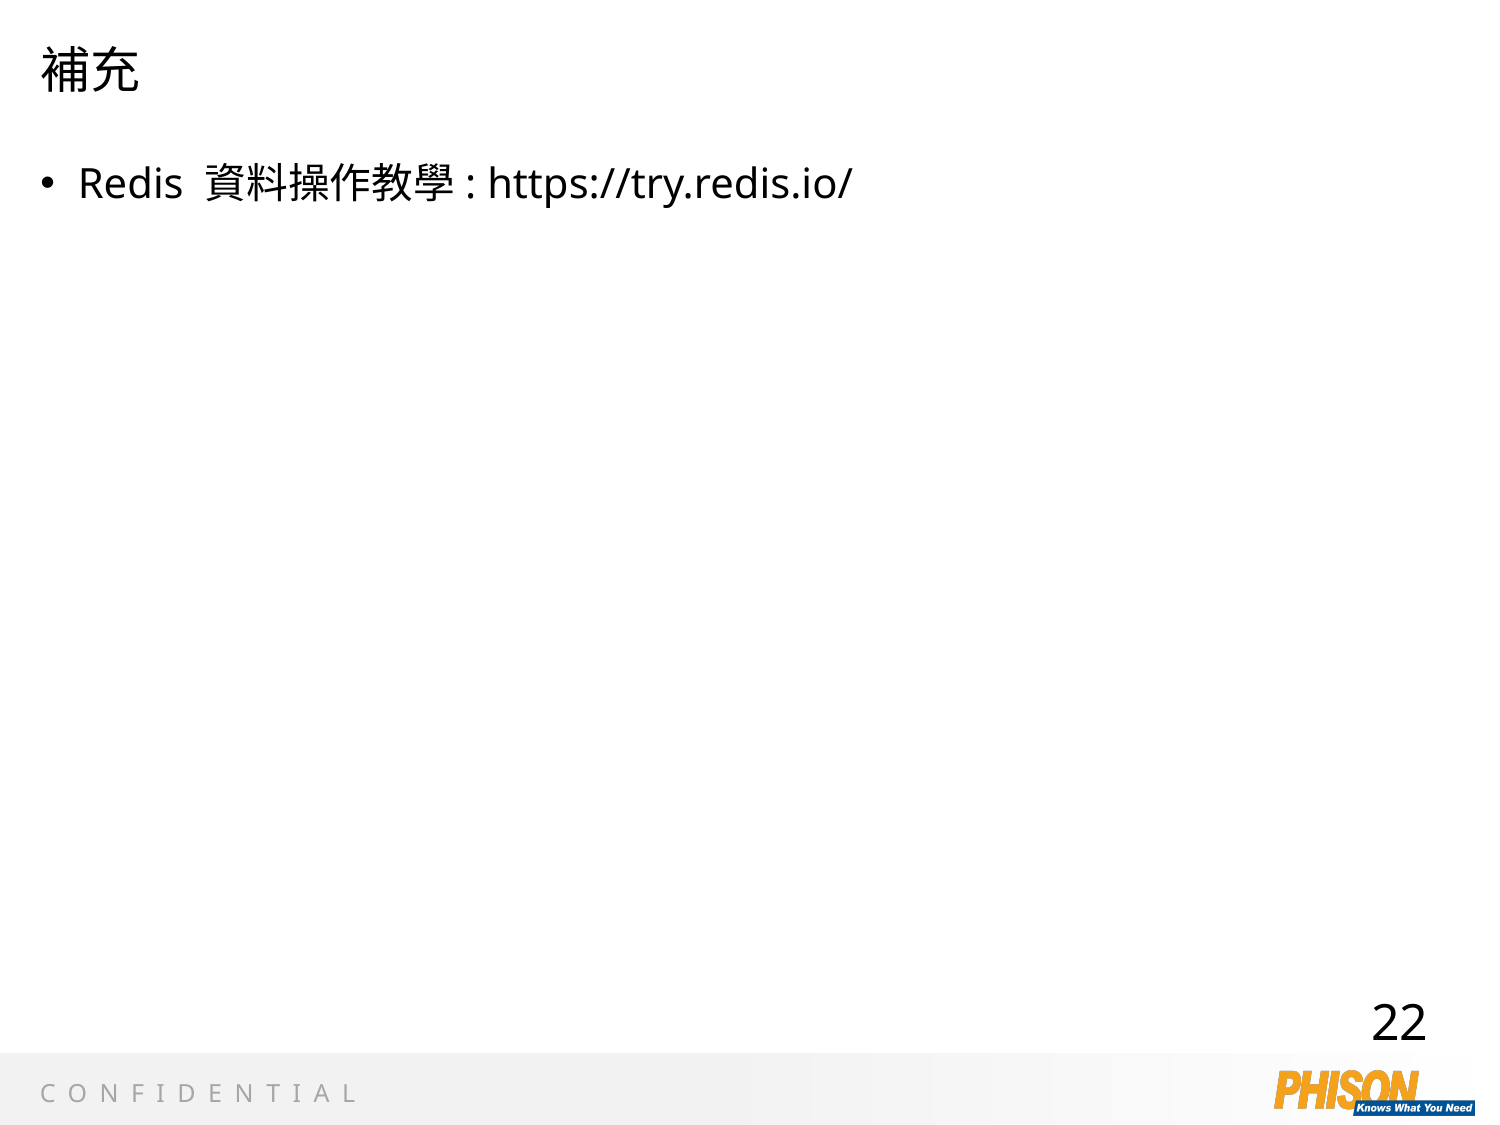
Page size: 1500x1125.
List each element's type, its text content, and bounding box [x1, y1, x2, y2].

picture [1274, 1070, 1475, 1116]
slide_number 22 [1105, 982, 1443, 1043]
title 補充 [25, 20, 1475, 125]
list Redis 資料操作教學: https://try.redis.io/ [25, 154, 1475, 1008]
